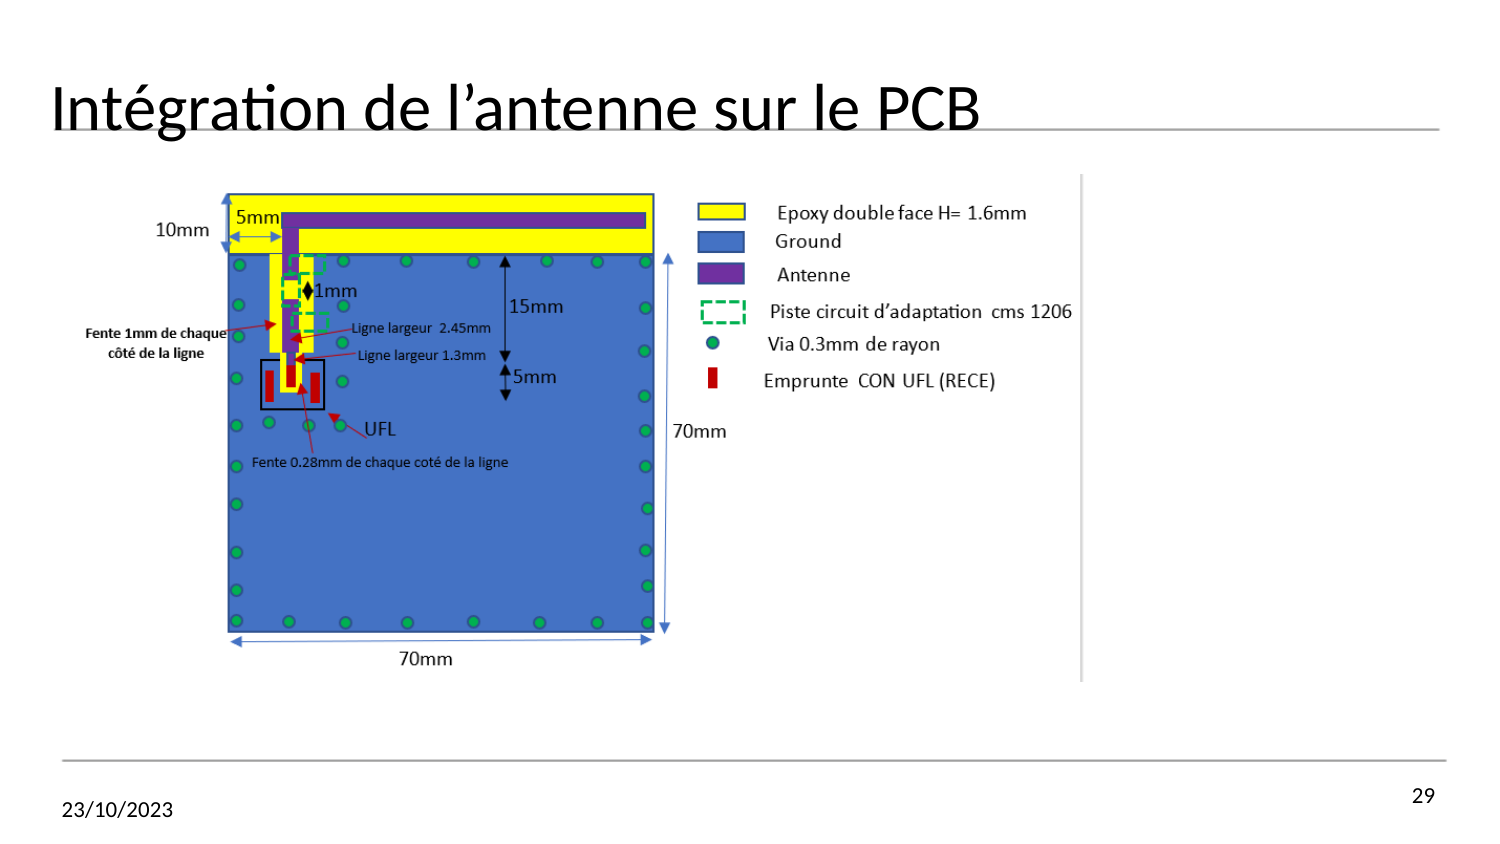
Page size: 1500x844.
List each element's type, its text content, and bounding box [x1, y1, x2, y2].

picture [0, 53, 1500, 837]
title Intégration de l’antenne sur le PCB [35, 33, 1386, 175]
